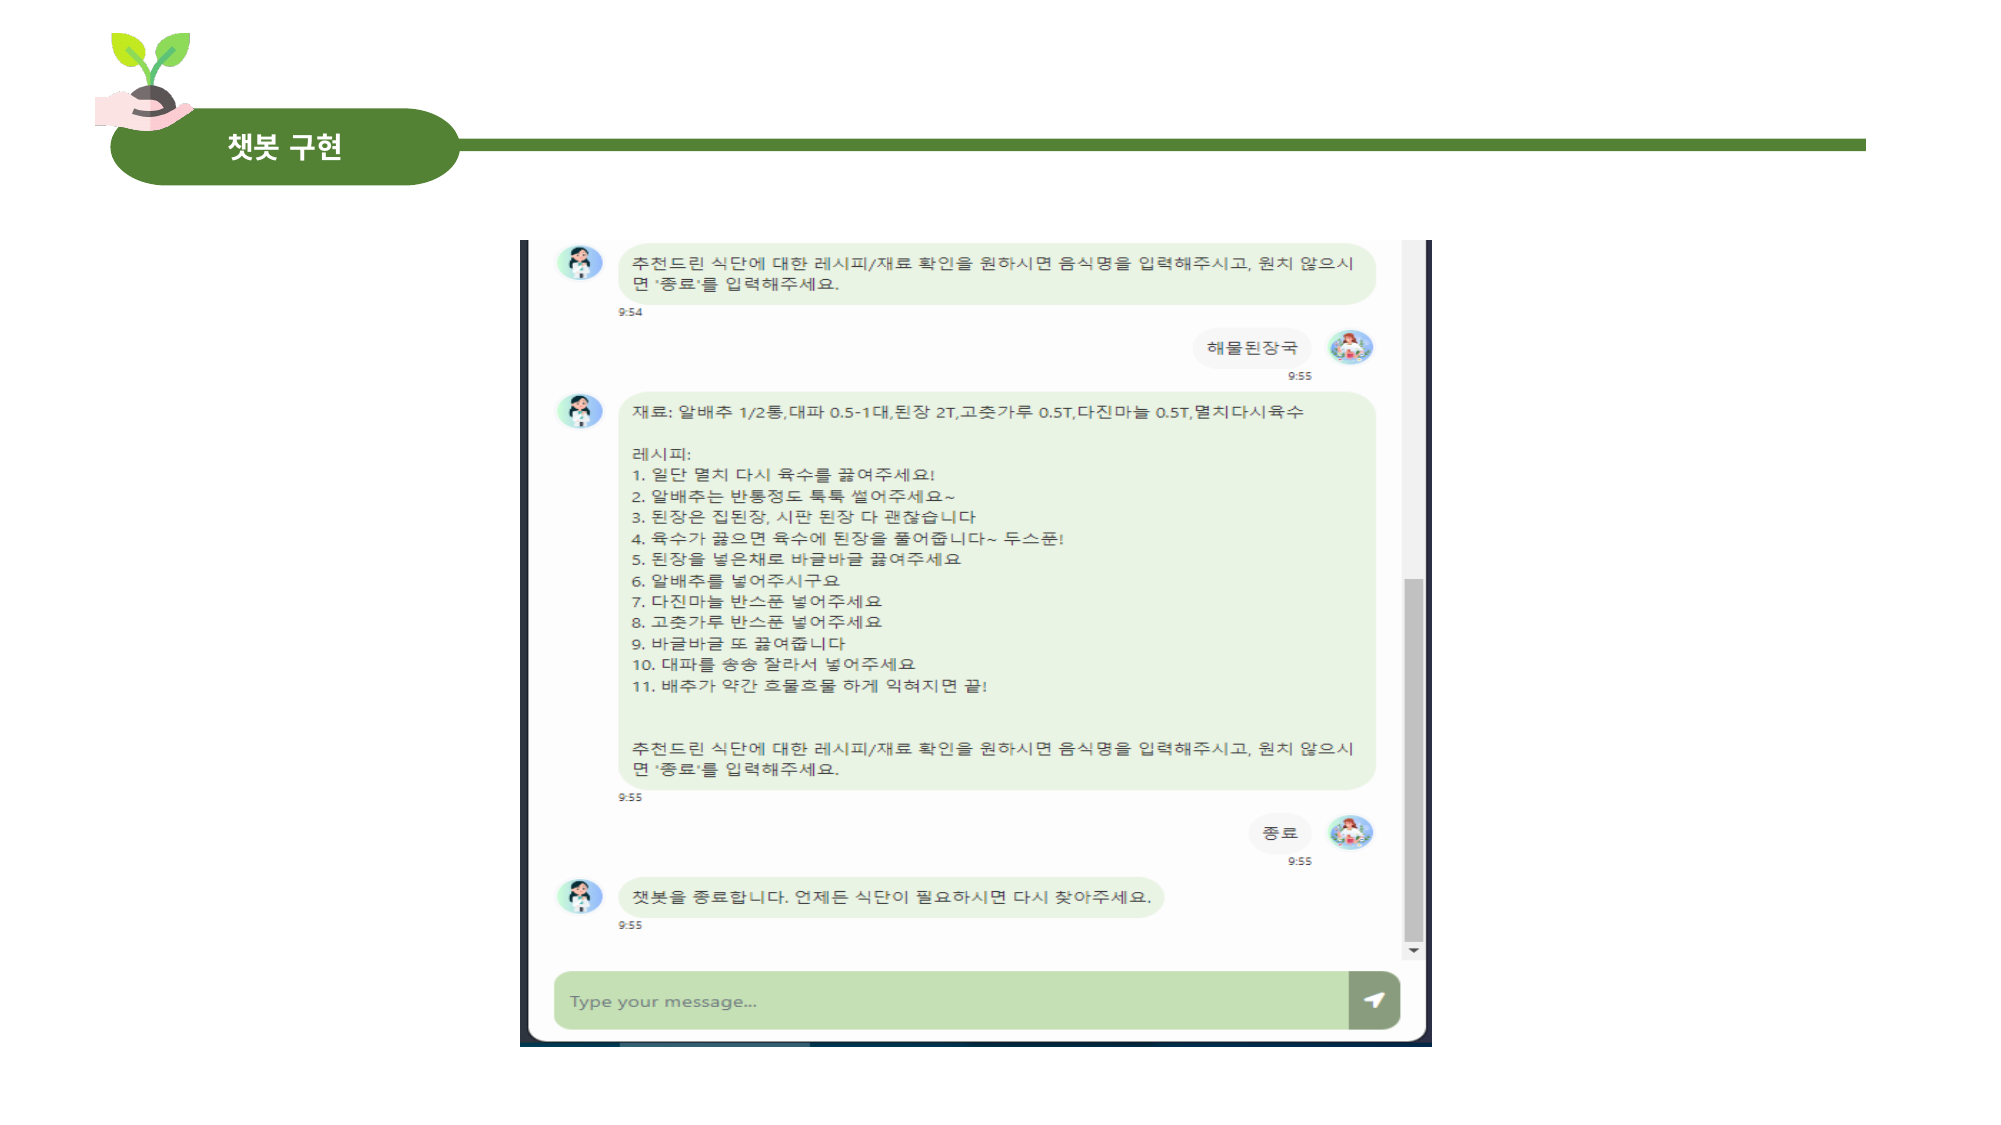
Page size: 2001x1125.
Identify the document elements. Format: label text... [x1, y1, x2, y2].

picture [95, 33, 194, 132]
picture [520, 240, 1432, 1047]
text_box 챗봇 구현 [109, 107, 462, 187]
text_box [460, 138, 1867, 152]
